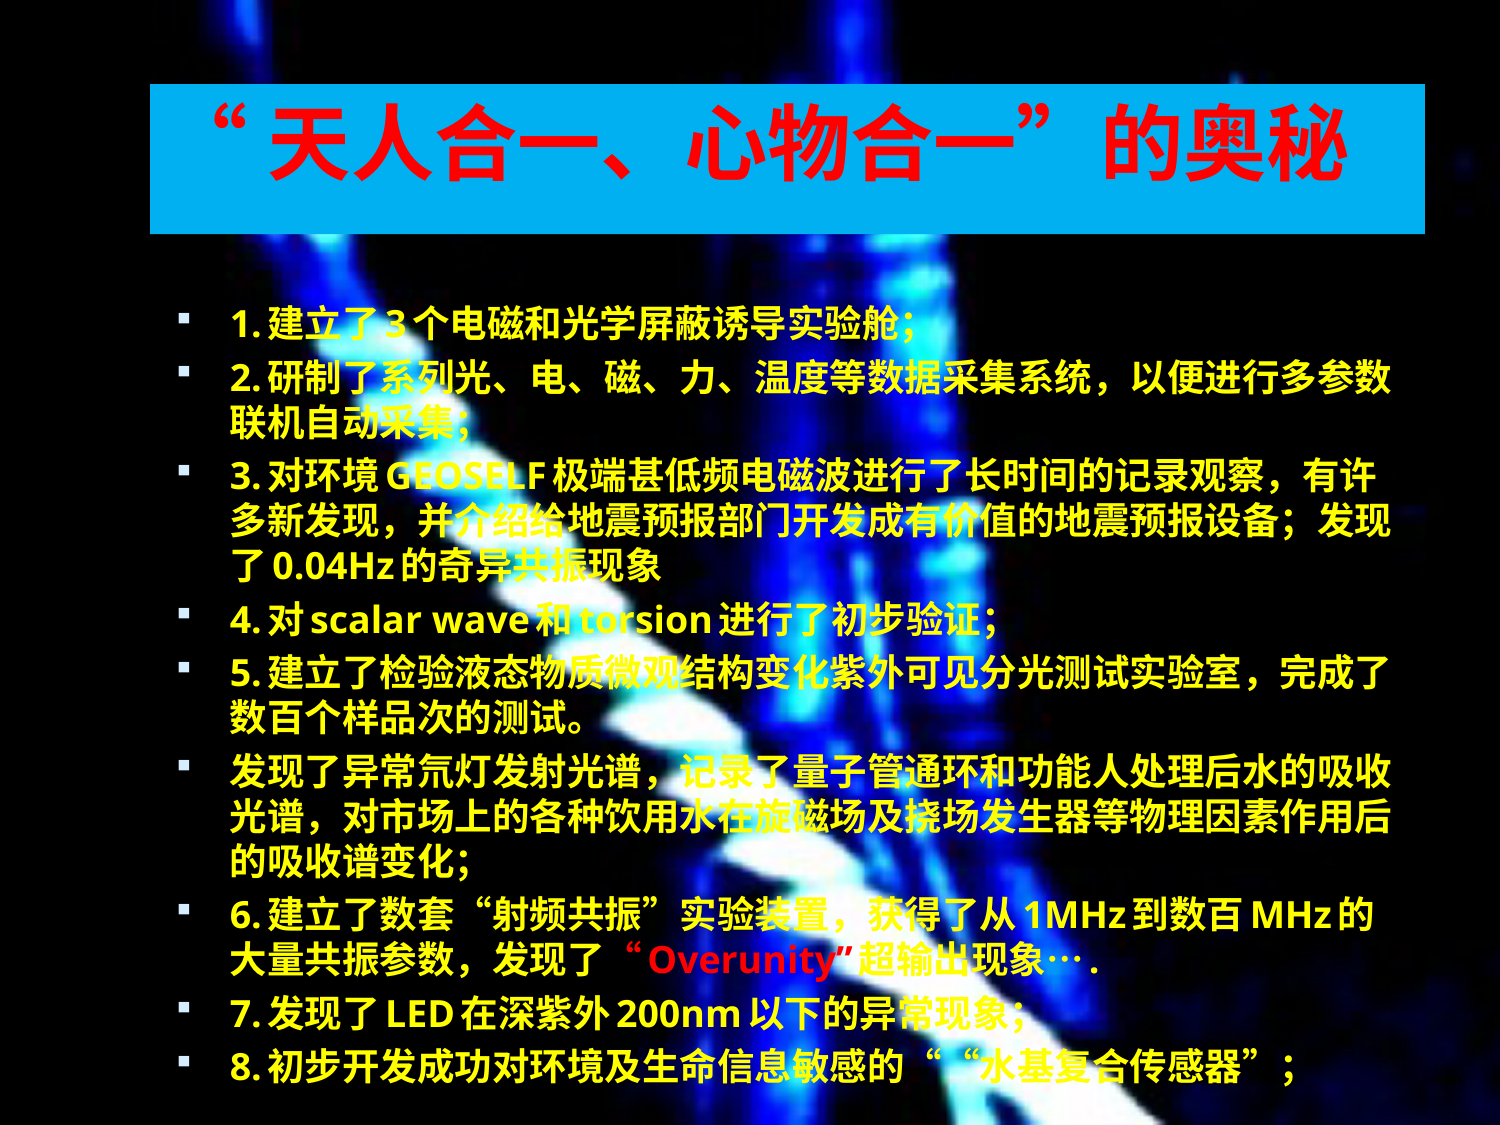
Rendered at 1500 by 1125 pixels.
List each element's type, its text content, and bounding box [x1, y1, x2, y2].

title “天人合一、心物合一”的奥秘 [150, 84, 1425, 235]
list 1.建立了3个电磁和光学屏蔽诱导实验舱； 2.研制了系列光、电、磁、力、温度等数据采集系统，以便进行多参数联机自动采集； 3.对环境GEOSELF极端甚低频电磁波进行了长时间的记录观察，有许多新发现，并介绍给地震预报部门开发成有价值的地震预报设备；发现了0.04Hz的奇异共振现象 4.对scalar wave和torsion进行了初步验证； 5.建立了检验液态物质微观结构变化紫外可见分光测试实验室，完成了数百个样品次的测试。 发现了异常氘灯发射光谱，记录了量子管通环和功能人处理后水的吸收光谱，对市场上的各种饮用水在旋磁场及挠场发生器等物理因素作用后的吸收谱变化； 6.建立了数套“射频共振”实验装置，获得了从1MHz到数百MHz的大量共振参数，发现了“Overunity”超输出现象…. 7.发现了LED在深紫外200nm以下的异常现象； 8.初步开发成功对环境及生命信息敏感的““水基复合传感器”； [149, 292, 1426, 1102]
picture [0, 0, 1500, 1125]
